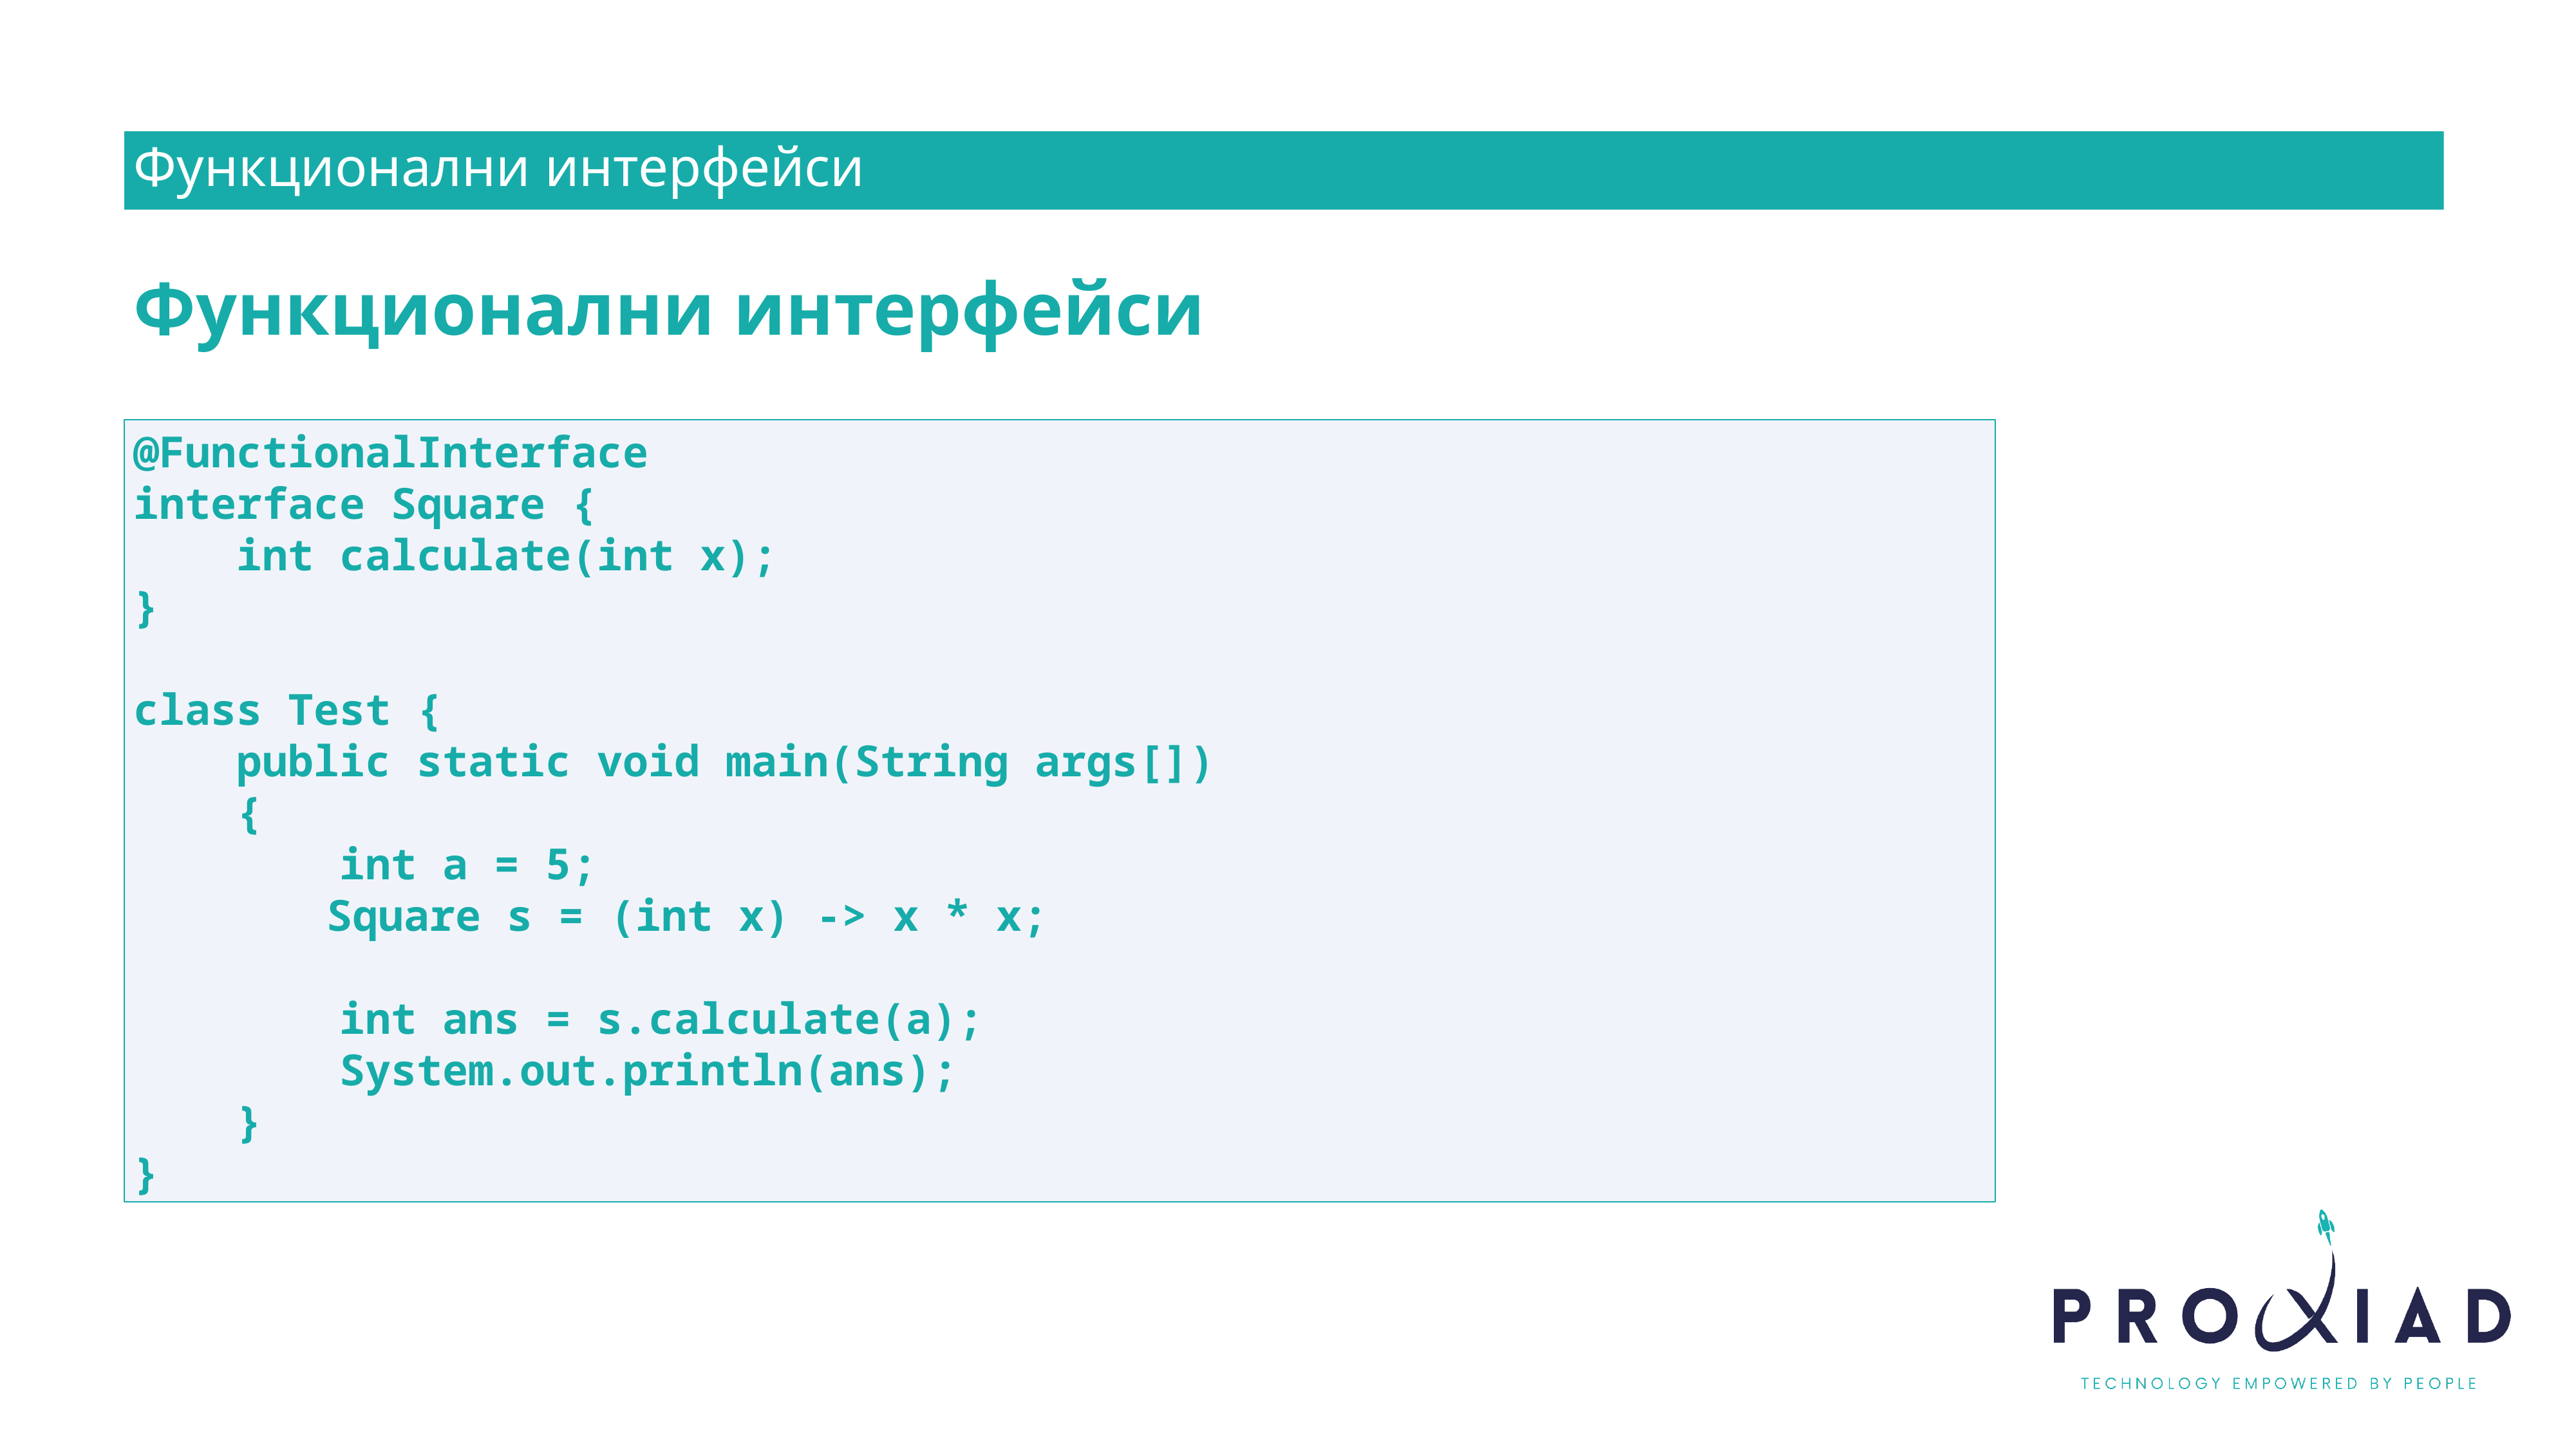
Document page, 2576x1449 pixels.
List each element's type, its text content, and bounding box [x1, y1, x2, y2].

text_box Функционални интерфейси [124, 268, 2440, 359]
picture [1988, 1149, 2576, 1449]
text_box @FunctionalInterface interface Square { int calculate(int x); } class Test { public static void main(String args[]) { int a = 5; Square s = (int x) -> x * x; int ans = s.calculate(a); System.out.println(ans); } } [124, 420, 1995, 1202]
text_box Функционални интерфейси [124, 131, 2444, 207]
